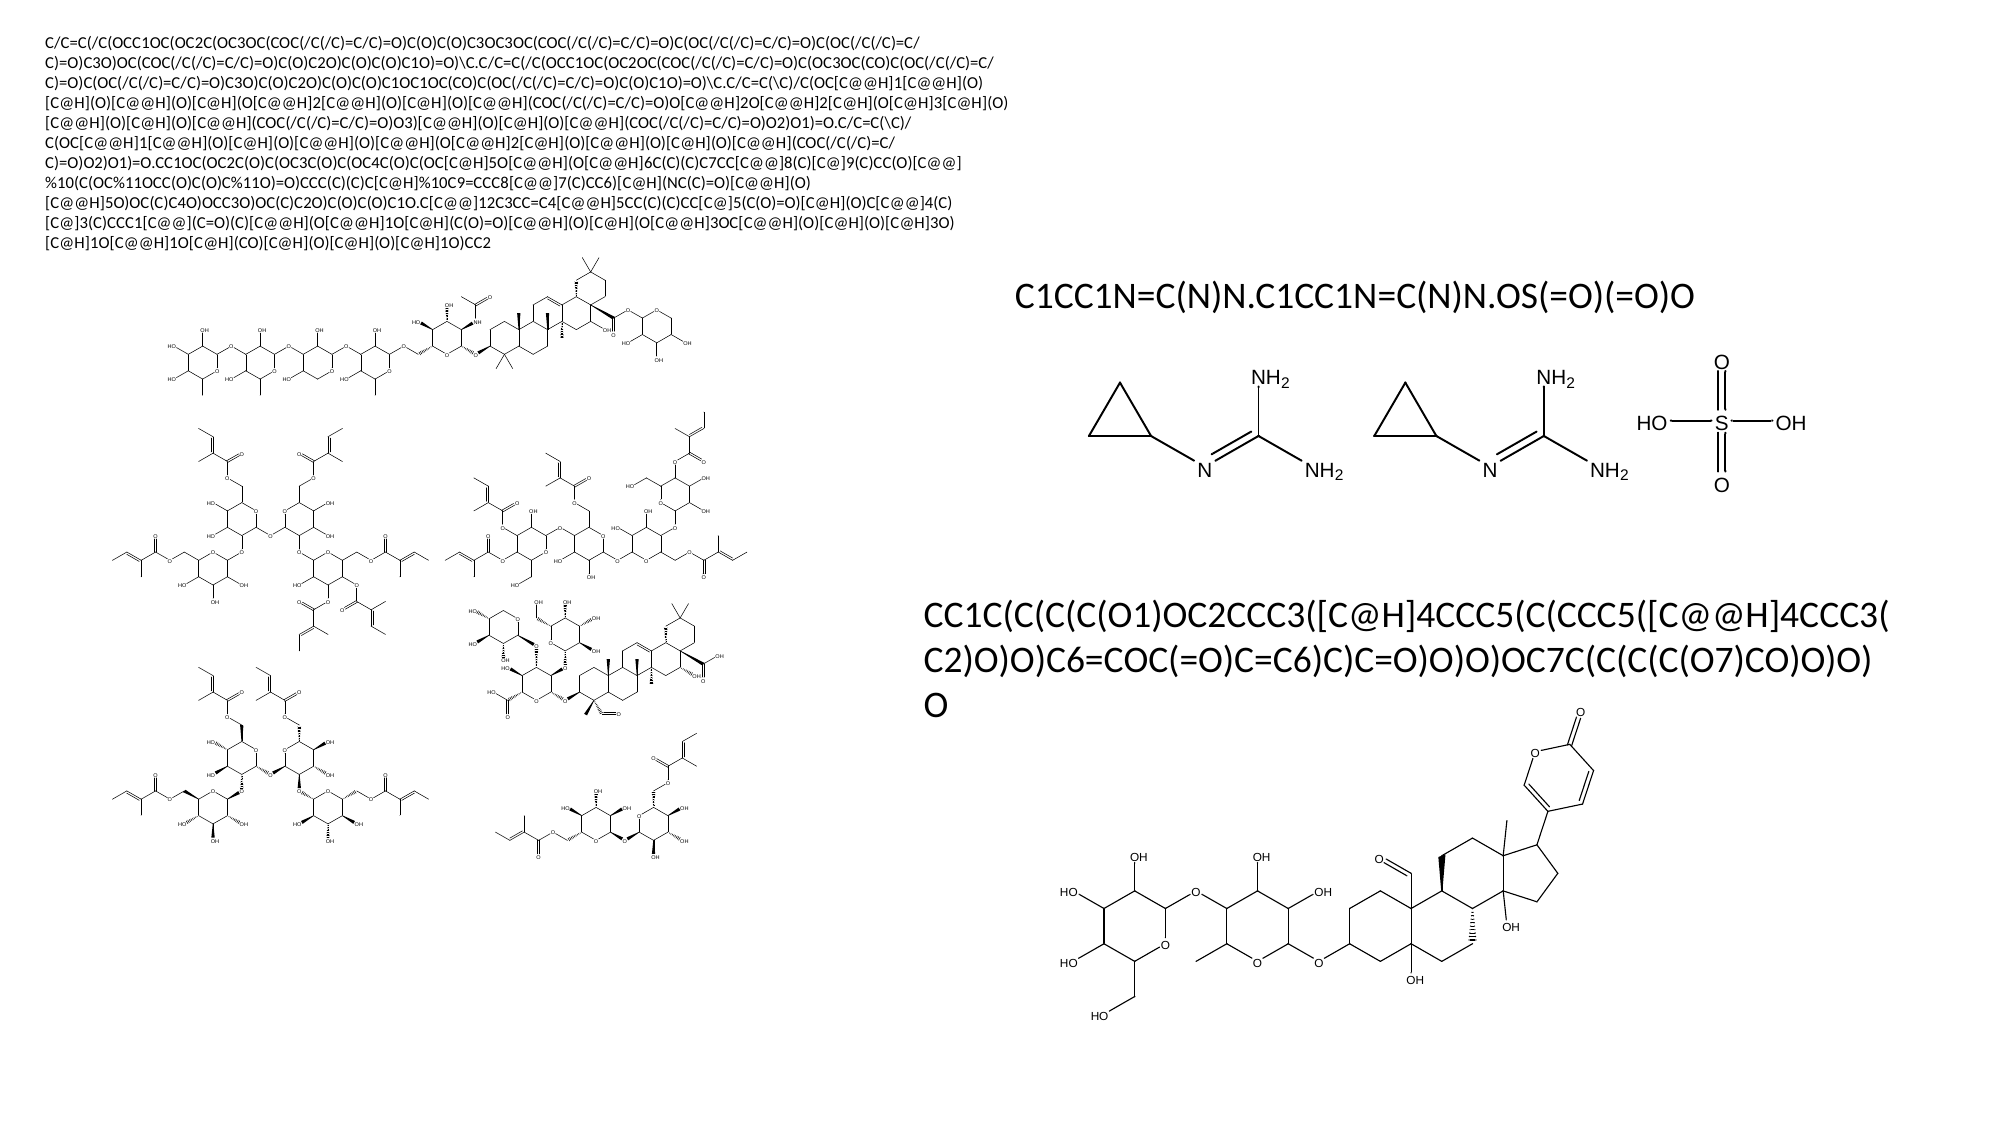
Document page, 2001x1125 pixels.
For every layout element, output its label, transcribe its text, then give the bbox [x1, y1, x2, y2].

text_box CC1C(C(C(C(O1)OC2CCC3([C@H]4CCC5(C(CCC5([C@@H]4CCC3(C2)O)O)C6=COC(=O)C=C6)C)C=O)O)O)OC7C(C(C(C(O7)CO)O)O)O [908, 582, 1909, 732]
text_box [1084, 354, 1816, 504]
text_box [111, 256, 753, 869]
text_box C/C=C(/C(OCC1OC(OC2C(OC3OC(COC(/C(/C)=C/C)=O)C(O)C(O)C3OC3OC(COC(/C(/C)=C/C)=O)C(OC(/C(/C)=C/C)=O)C(OC(/C(/C)=C/C)=O)C3O)OC(COC(/C(/C)=C/C)=O)C(O)C2O)C(O)C(O)C1O)=O)\C.C/C=C(/C(OCC1OC(OC2OC(COC(/C(/C)=C/C)=O)C(OC3OC(CO)C(OC(/C(/C)=C/C)=O)C(OC(/C(/C)=C/C)=O)C3O)C(O)C2O)C(O)C(O)C1OC1OC(CO)C(OC(/C(/C)=C/C)=O)C(O)C1O)=O)\C.C/C=C(\C)/C(OC[C@@H]1[C@@H](O)[C@H](O)[C@@H](O)[C@H](O[C@@H]2[C@@H](O)[C@H](O)[C@@H](COC(/C(/C)=C/C)=O)O[C@@H]2O[C@@H]2[C@H](O[C@H]3[C@H](O)[C@@H](O)[C@H](O)[C@@H](COC(/C(/C)=C/C)=O)O3)[C@@H](O)[C@H](O)[C@@H](COC(/C(/C)=C/C)=O)O2)O1)=O.C/C=C(\C)/C(OC[C@@H]1[C@@H](O)[C@H](O)[C@@H](O)[C@@H](O[C@@H]2[C@H](O)[C@@H](O)[C@H](O)[C@@H](COC(/C(/C)=C/C)=O)O2)O1)=O.CC1OC(OC2C(O)C(OC3C(O)C(OC4C(O)C(OC[C@H]5O[C@@H](O[C@@H]6C(C)(C)C7CC[C@@]8(C)[C@]9(C)CC(O)[C@@]%10(C(OC%11OCC(O)C(O)C%11O)=O)CCC(C)(C)C[C@H]%10C9=CCC8[C@@]7(C)CC6)[C@H](NC(C)=O)[C@@H](O)[C@@H]5O)OC(C)C4O)OCC3O)OC(C)C2O)C(O)C(O)C1O.C[C@@]12C3CC=C4[C@@H]5CC(C)(C)CC[C@]5(C(O)=O)[C@H](O)C[C@@]4(C)[C@]3(C)CCC1[C@@](C=O)(C)[C@@H](O[C@@H]1O[C@H](C(O)=O)[C@@H](O)[C@H](O[C@@H]3OC[C@@H](O)[C@H](O)[C@H]3O)[C@H]1O[C@@H]1O[C@H](CO)[C@H](O)[C@H](O)[C@H]1O)CC2 [30, 24, 1031, 259]
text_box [1058, 707, 1601, 1030]
text_box C1CC1N=C(N)N.C1CC1N=C(N)N.OS(=O)(=O)O [999, 263, 2000, 323]
